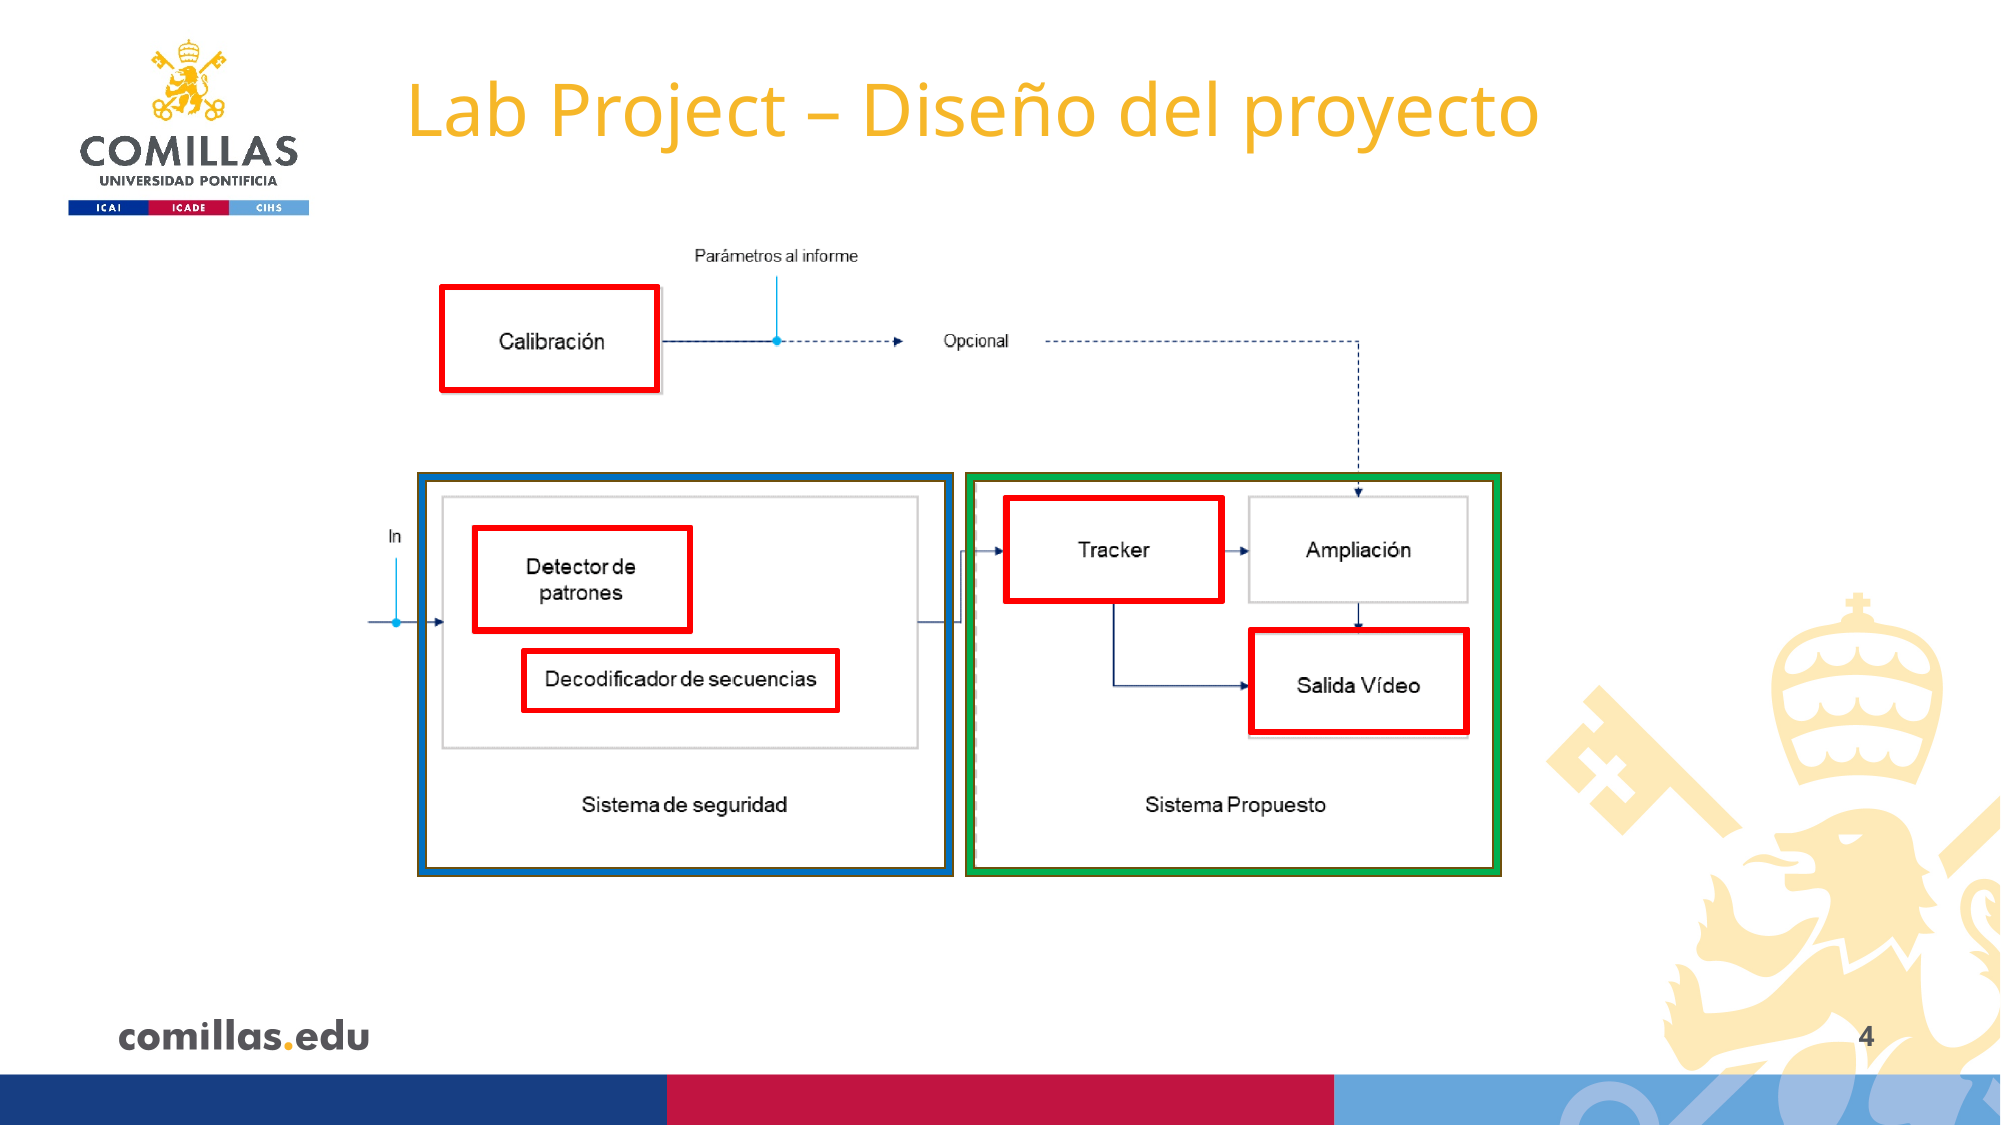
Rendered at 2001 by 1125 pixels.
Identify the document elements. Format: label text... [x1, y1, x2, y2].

title Lab Project – Diseño del proyecto [327, 66, 1620, 203]
picture [0, 0, 2001, 1125]
